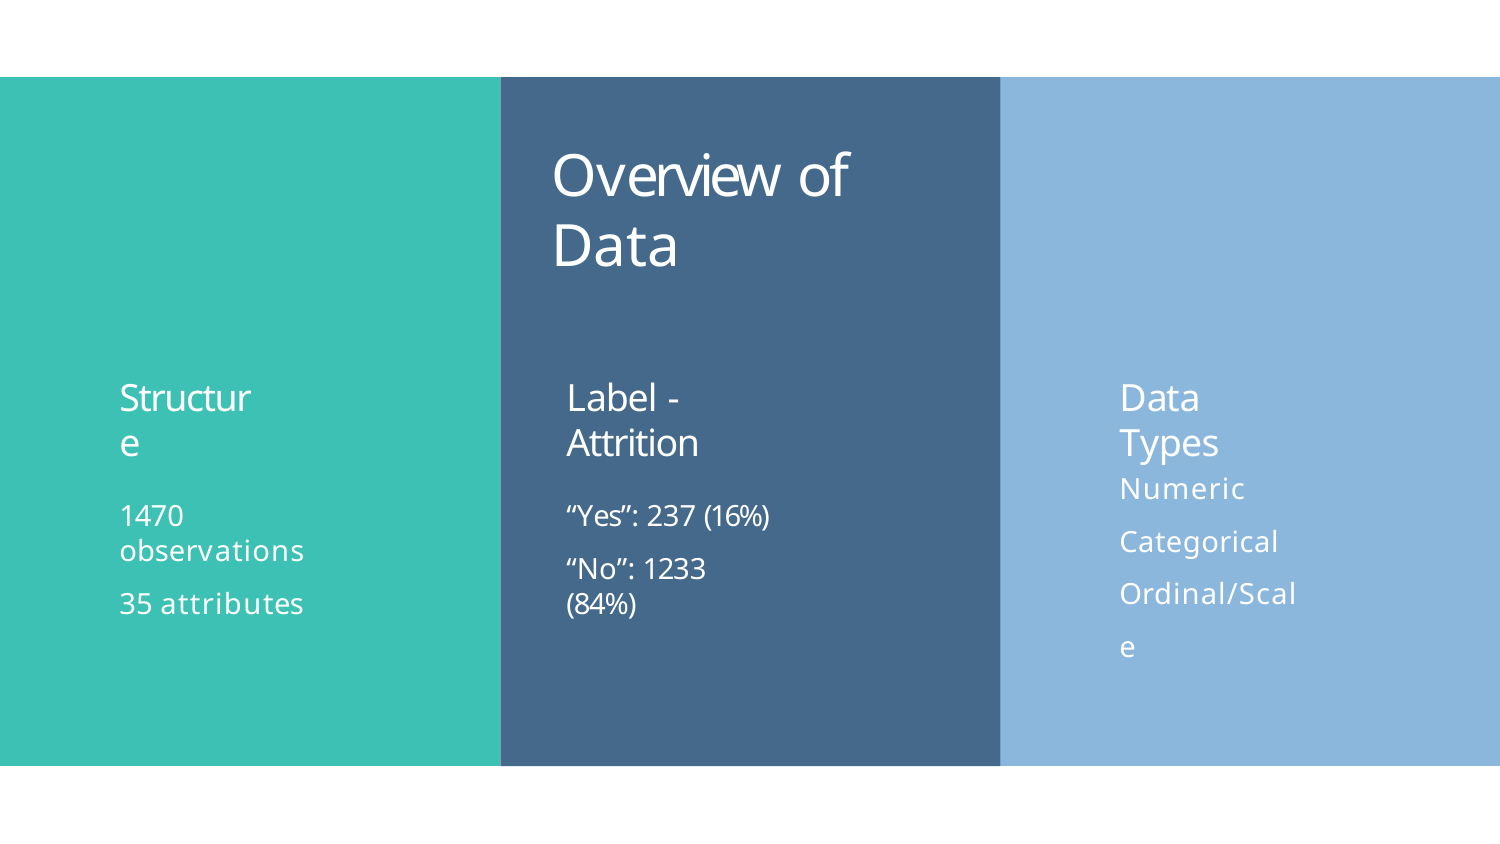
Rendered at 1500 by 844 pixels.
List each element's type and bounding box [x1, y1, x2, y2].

text_box [0, 76, 1500, 767]
